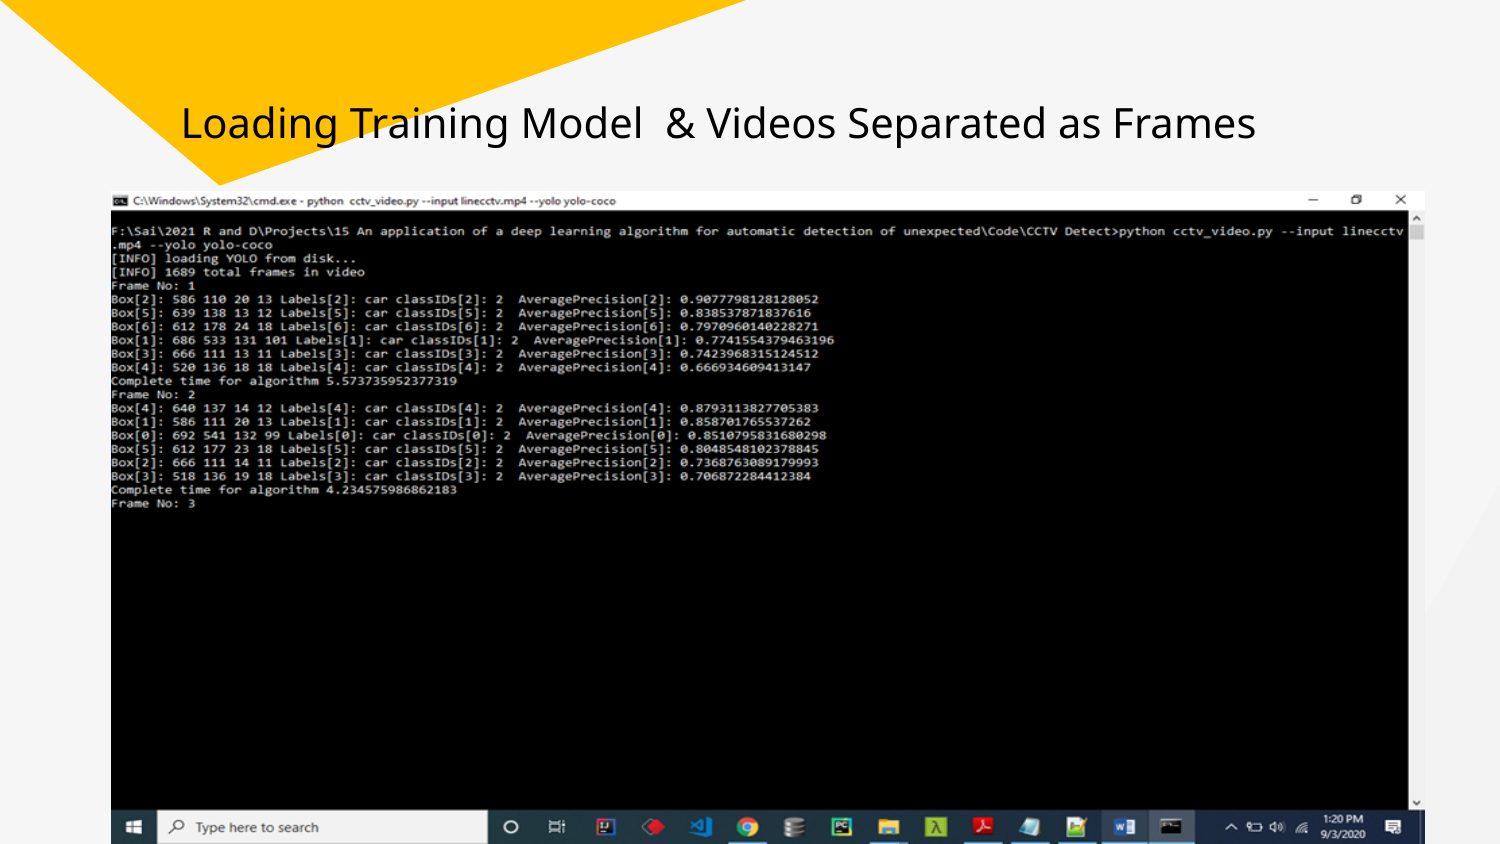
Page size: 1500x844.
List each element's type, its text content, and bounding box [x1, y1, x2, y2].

text_box Loading Training Model & Videos Separated as Frames [173, 89, 1294, 155]
picture [110, 191, 1425, 844]
